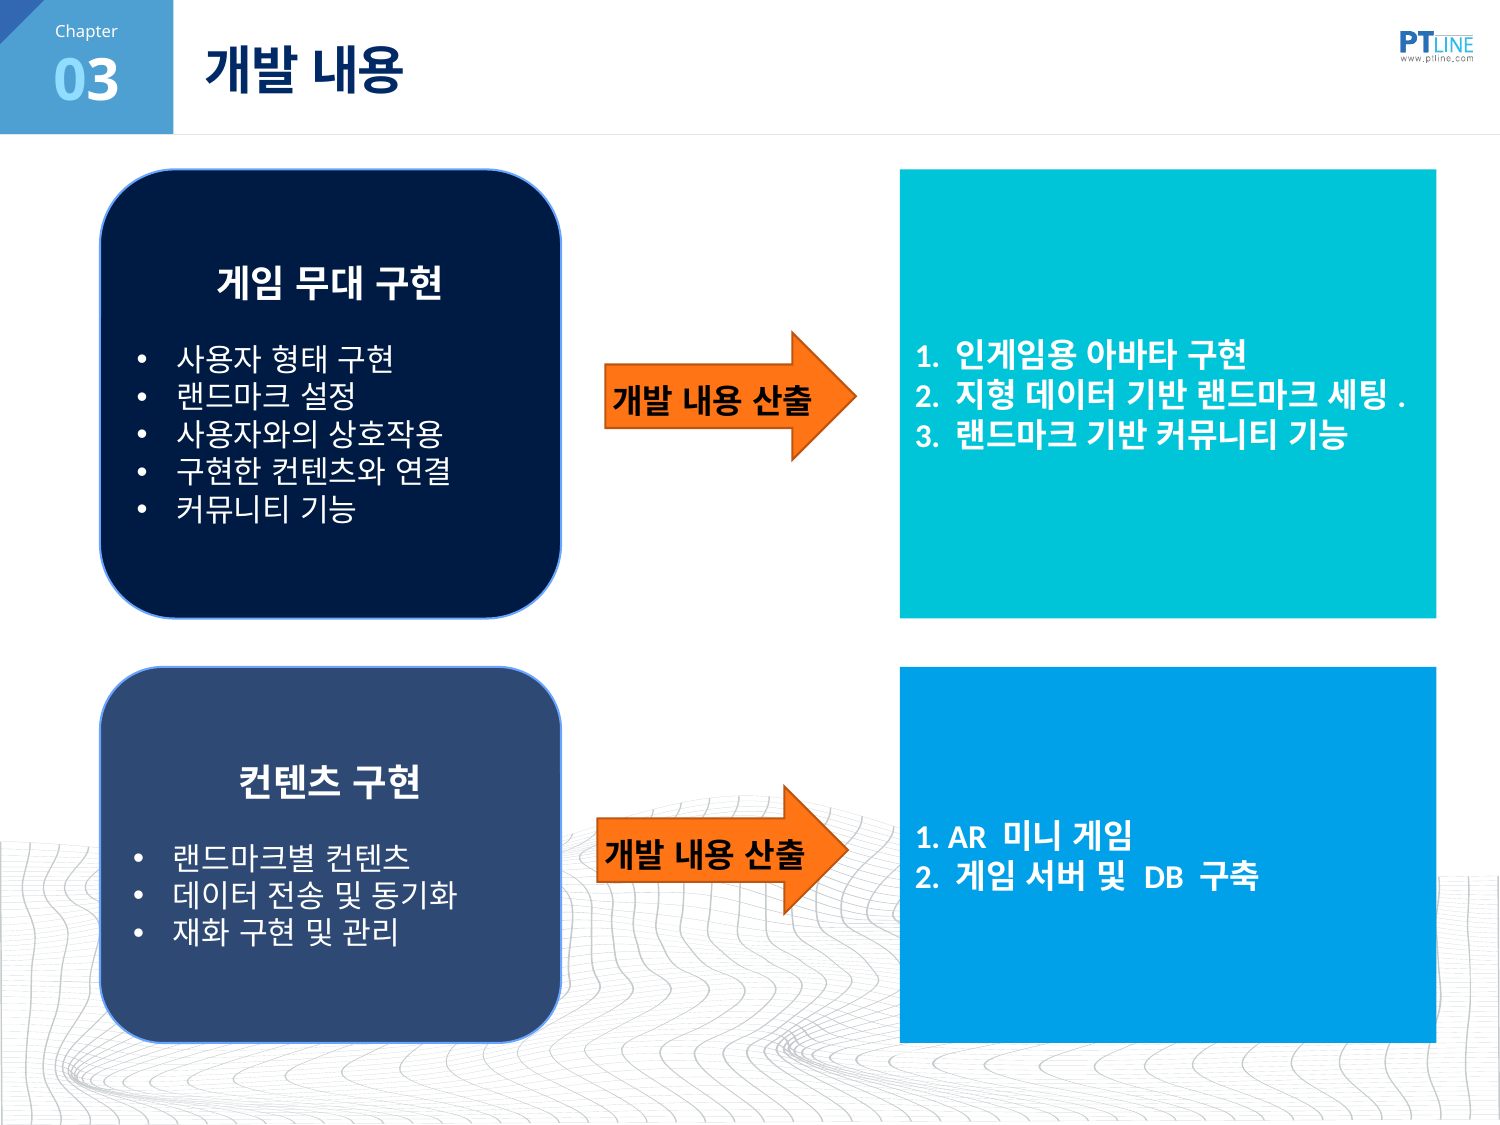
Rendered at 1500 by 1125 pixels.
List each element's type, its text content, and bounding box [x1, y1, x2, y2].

title 개발 내용 [189, 37, 1484, 125]
text_box 게임 무대 구현 사용자 형태 구현 랜드마크 설정 사용자와의 상호작용 구현한 컨텐츠와 연결 커뮤니티 기능 [98, 168, 563, 620]
text_box [596, 784, 827, 827]
text_box 컨텐츠 구현 랜드마크별 컨텐츠 데이터 전송 및 동기화 재화 구현 및 관리 [98, 665, 563, 1045]
text_box [596, 882, 818, 917]
text_box [604, 428, 826, 463]
text_box 개발 내용 산출 [597, 373, 864, 428]
text_box 1. 인게임용 아바타 구현 2. 지형 데이터 기반 랜드마크 세팅. 3. 랜드마크 기반 커뮤니티 기능 [899, 168, 1437, 620]
text_box 03 [22, 35, 151, 120]
text_box [604, 330, 835, 373]
text_box 1. AR 미니 게임 2. 게임 서버 및 DB 구축 [899, 666, 1437, 1044]
text_box 개발 내용 산출 [589, 827, 856, 882]
